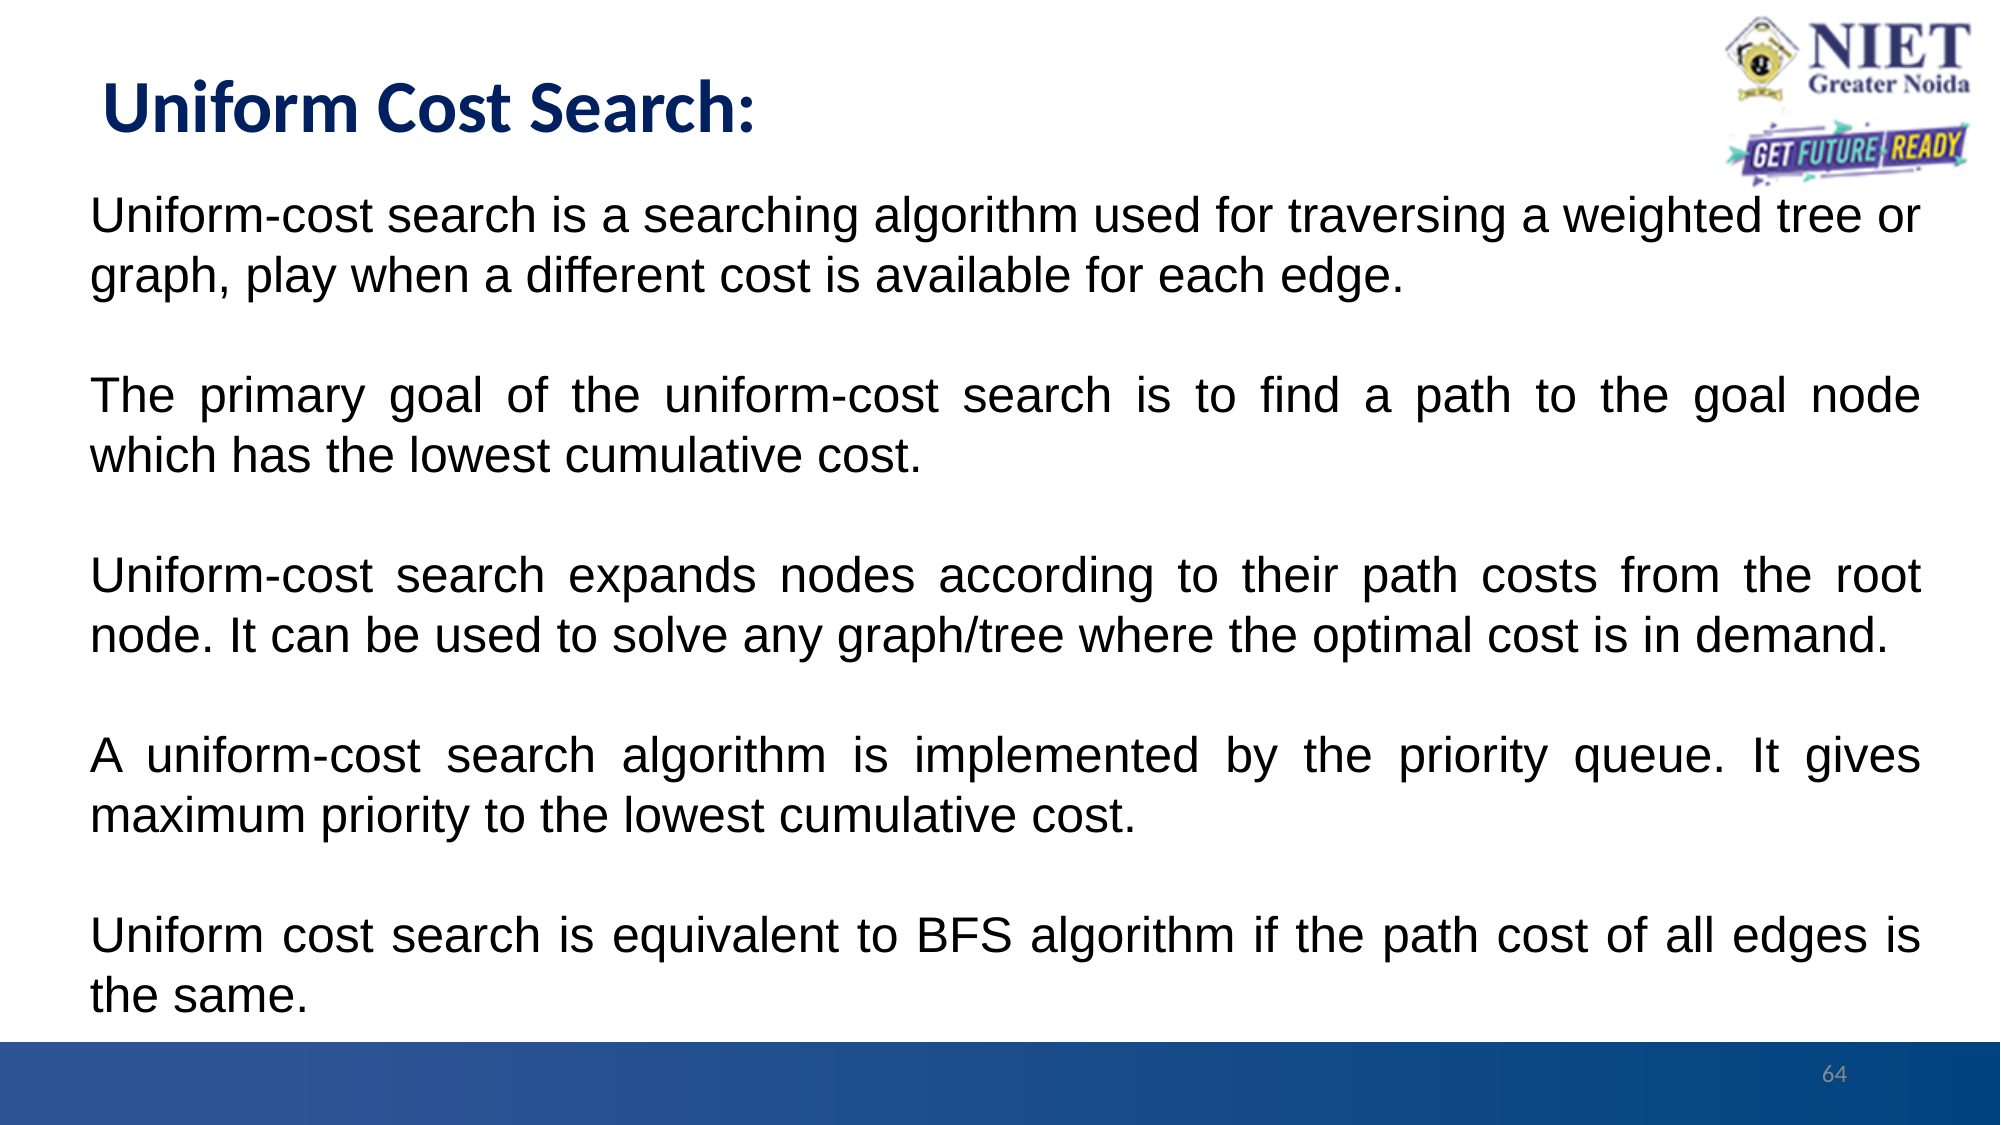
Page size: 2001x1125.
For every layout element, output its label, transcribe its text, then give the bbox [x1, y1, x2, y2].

text_box Uniform-cost search is a searching algorithm used for traversing a weighted tree or graph, play when a different cost is available for each edge. The primary goal of the uniform-cost search is to find a path to the goal node which has the lowest cumulative cost. Uniform-cost search expands nodes according to their path costs from the root node. It can be used to solve any graph/tree where the optimal cost is in demand. A uniform-cost search algorithm is implemented by the priority queue. It gives maximum priority to the lowest cumulative cost. Uniform cost search is equivalent to BFS algorithm if the path cost of all edges is the same. [74, 174, 1938, 1125]
title Uniform Cost Search: [87, 0, 1666, 174]
picture [1668, 0, 2000, 194]
